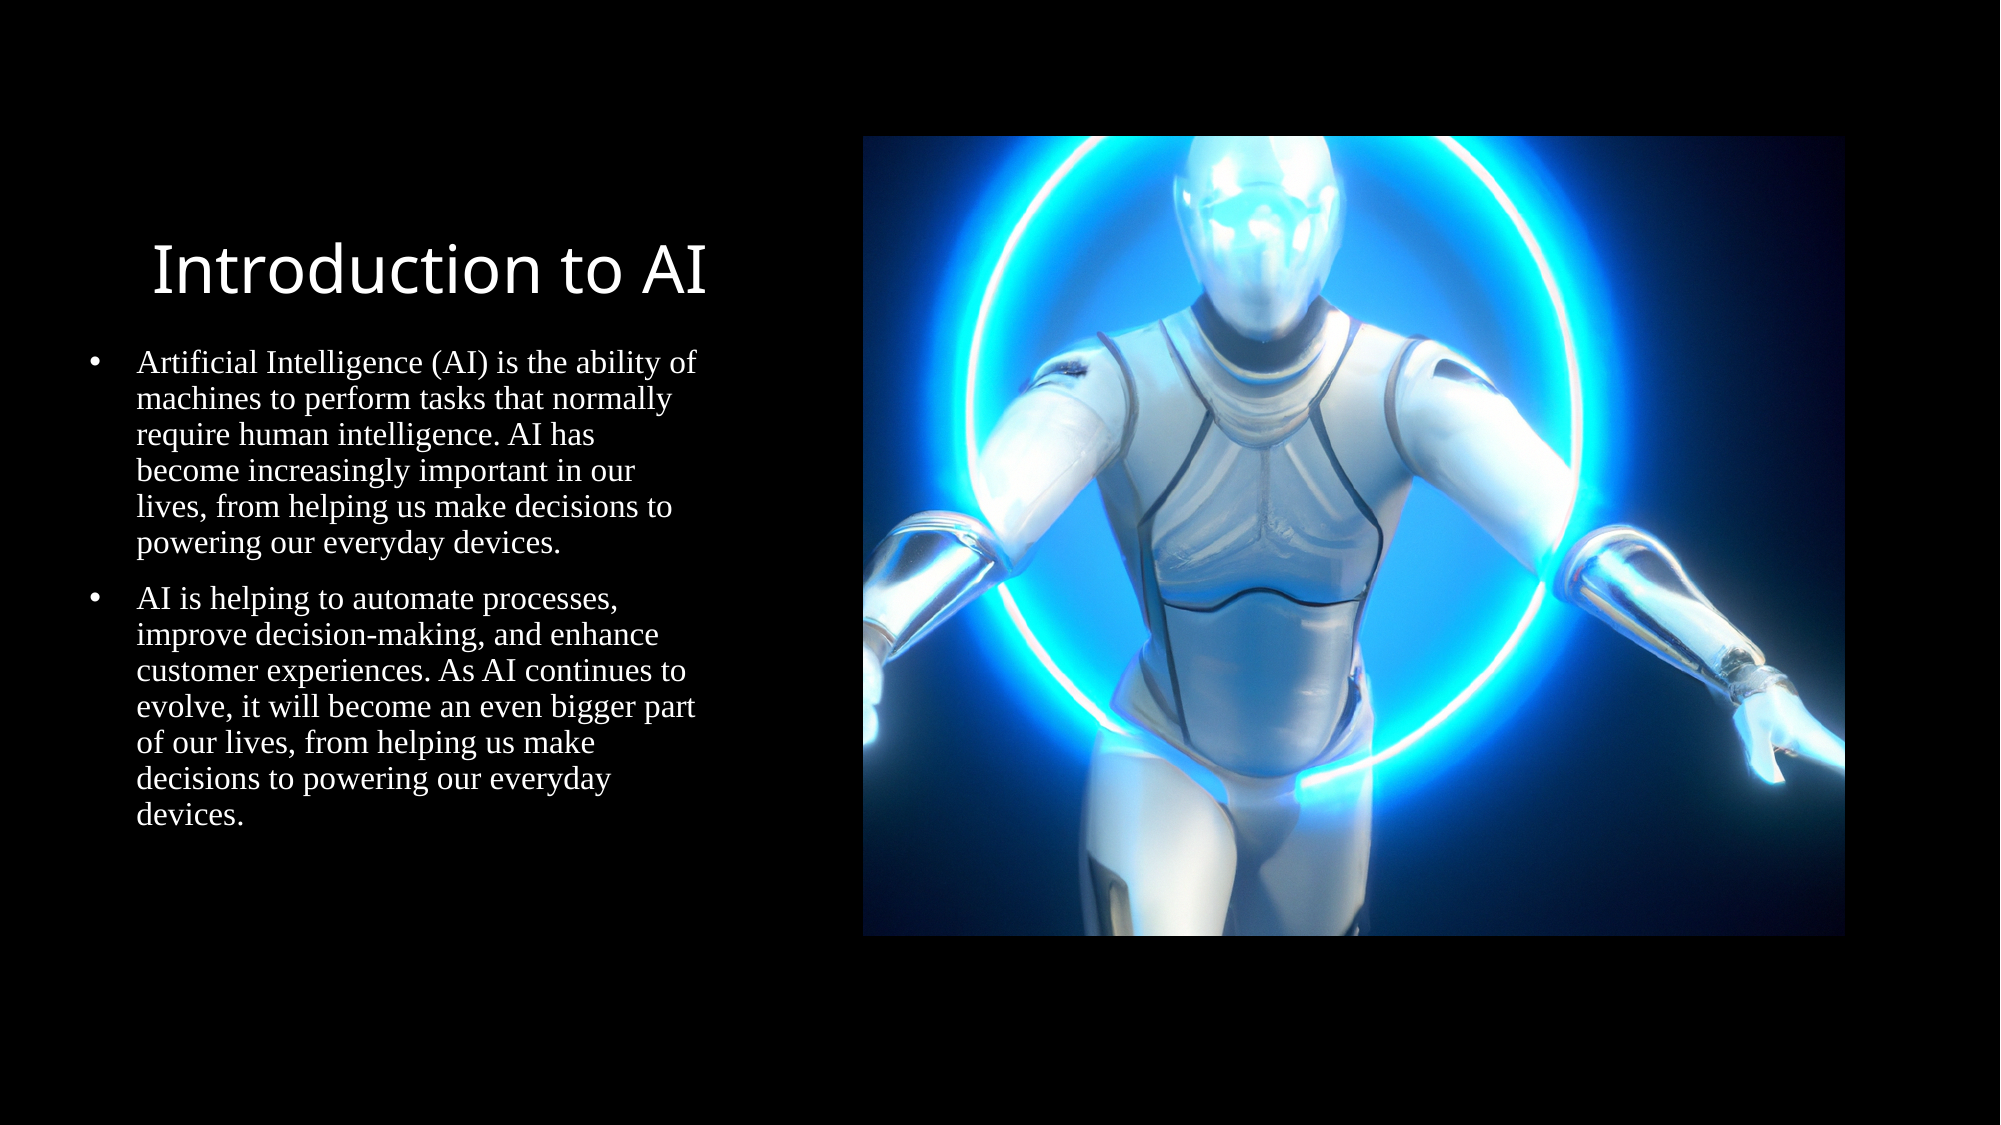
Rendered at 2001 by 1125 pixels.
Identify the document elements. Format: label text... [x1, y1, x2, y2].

title Introduction to AI [107, 53, 753, 316]
list Artificial Intelligence (AI) is the ability of machines to perform tasks that normally require human intelligence. AI has become increasingly important in our lives, from helping us make decisions to powering our everyday devices. AI is helping to automate processes, improve decision-making, and enhance customer experiences. As AI continues to evolve, it will become an even bigger part of our lives, from helping us make decisions to powering our everyday devices. [74, 337, 720, 963]
picture [863, 135, 1845, 936]
